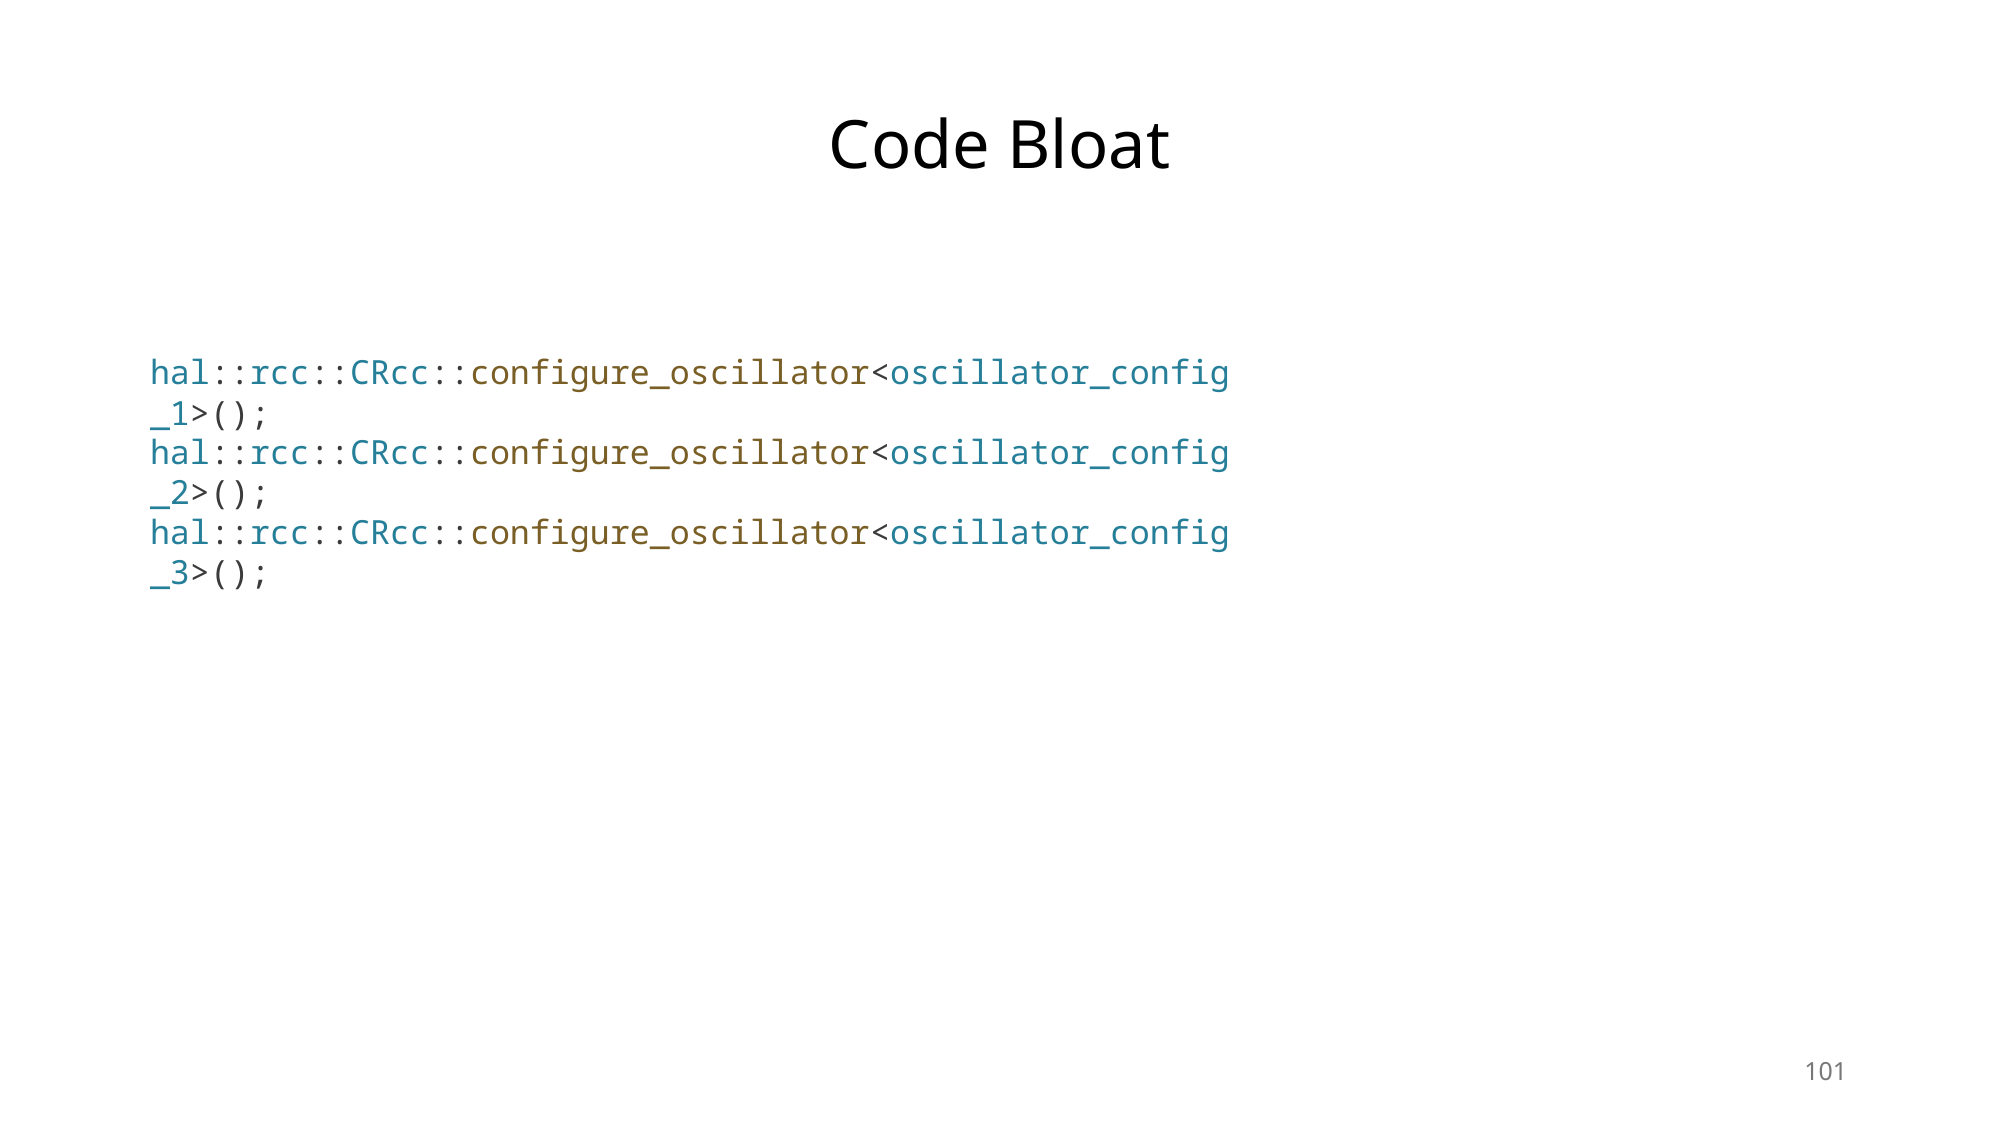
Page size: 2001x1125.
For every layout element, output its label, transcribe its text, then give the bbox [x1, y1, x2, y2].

text_box hal::rcc::CRcc::configure_oscillator<oscillator_config_1>(); hal::rcc::CRcc::configure_oscillator<oscillator_config_2>(); hal::rcc::CRcc::configure_oscillator<oscillator_config_3>(); [135, 344, 1260, 459]
text_box Code Bloat [317, 103, 1683, 270]
slide_number 101 [1412, 1042, 1862, 1102]
